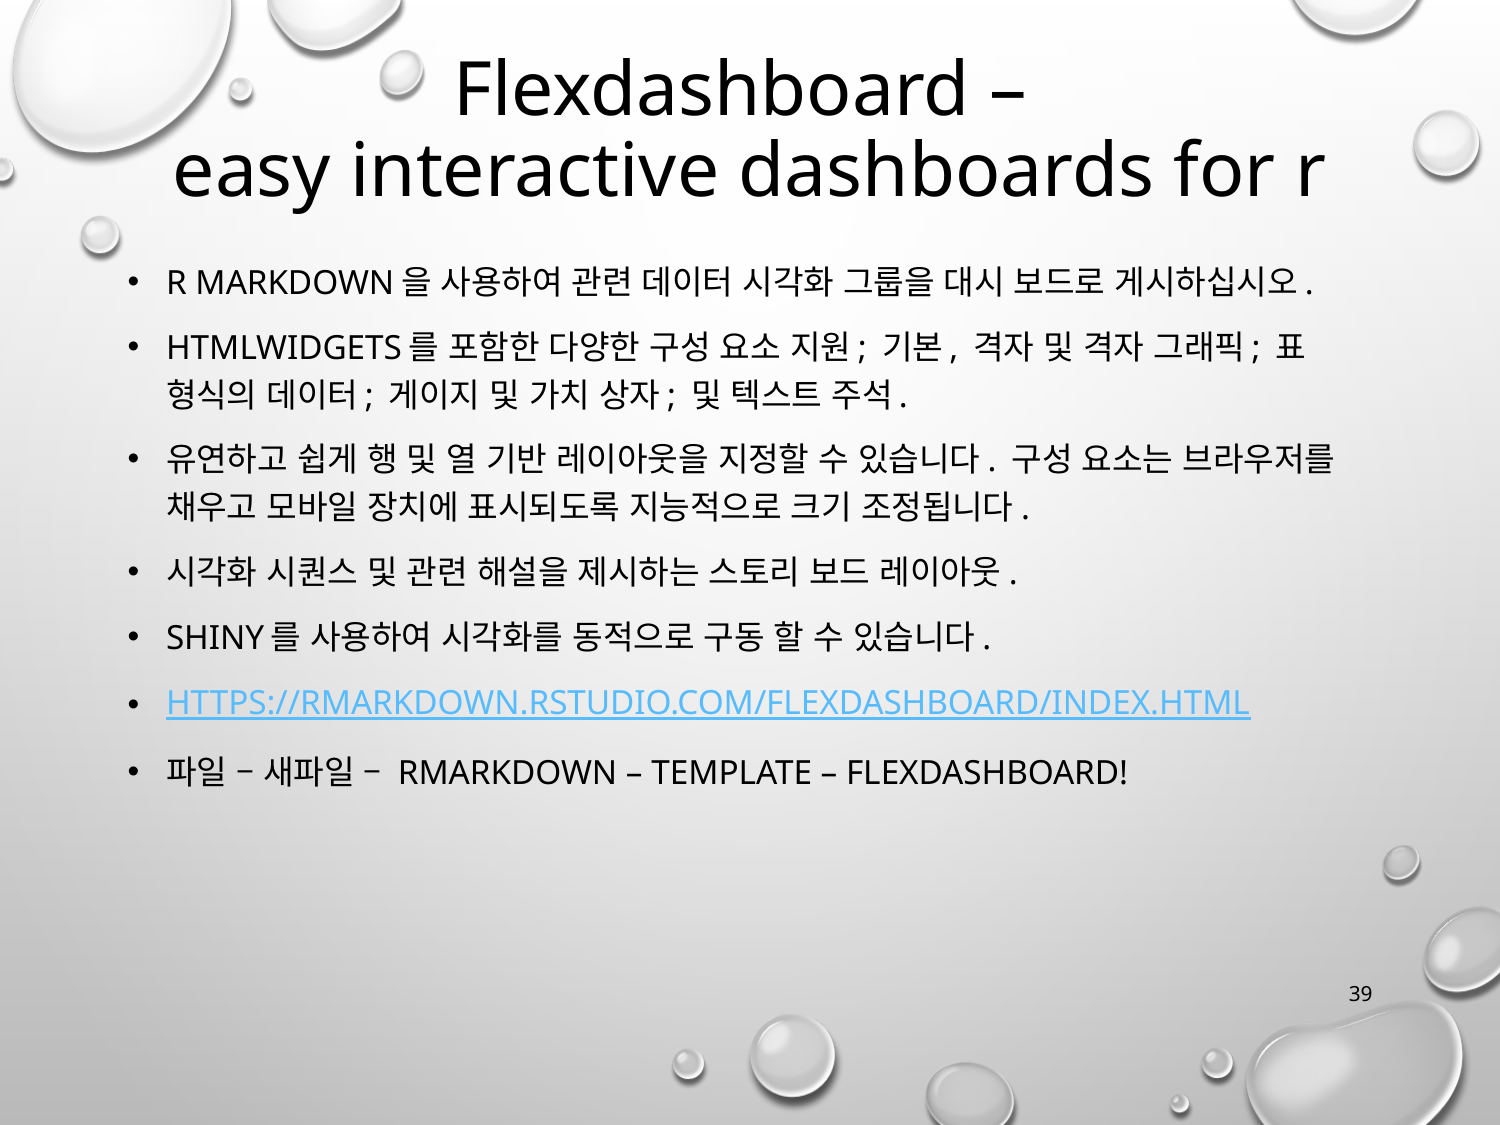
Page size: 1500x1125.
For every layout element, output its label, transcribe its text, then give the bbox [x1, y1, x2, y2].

list R Markdown을 사용하여 관련 데이터 시각화 그룹을 대시 보드로 게시하십시오. htmlwidgets를 포함한 다양한 구성 요소 지원; 기본, 격자 및 격자 그래픽; 표 형식의 데이터; 게이지 및 가치 상자; 및 텍스트 주석. 유연하고 쉽게 행 및 열 기반 레이아웃을 지정할 수 있습니다. 구성 요소는 브라우저를 채우고 모바일 장치에 표시되도록 지능적으로 크기 조정됩니다. 시각화 시퀀스 및 관련 해설을 제시하는 스토리 보드 레이아웃. Shiny를 사용하여 시각화를 동적으로 구동 할 수 있습니다. https://rmarkdown.rstudio.com/flexdashboard/index.html 파일 – 새파일 – Rmarkdown – Template – Flexdashboard! [112, 245, 1388, 808]
title Flexdashboard – easy interactive dashboards for r [112, 29, 1388, 235]
picture [0, 0, 1500, 1125]
slide_number 39 [1293, 965, 1388, 1025]
